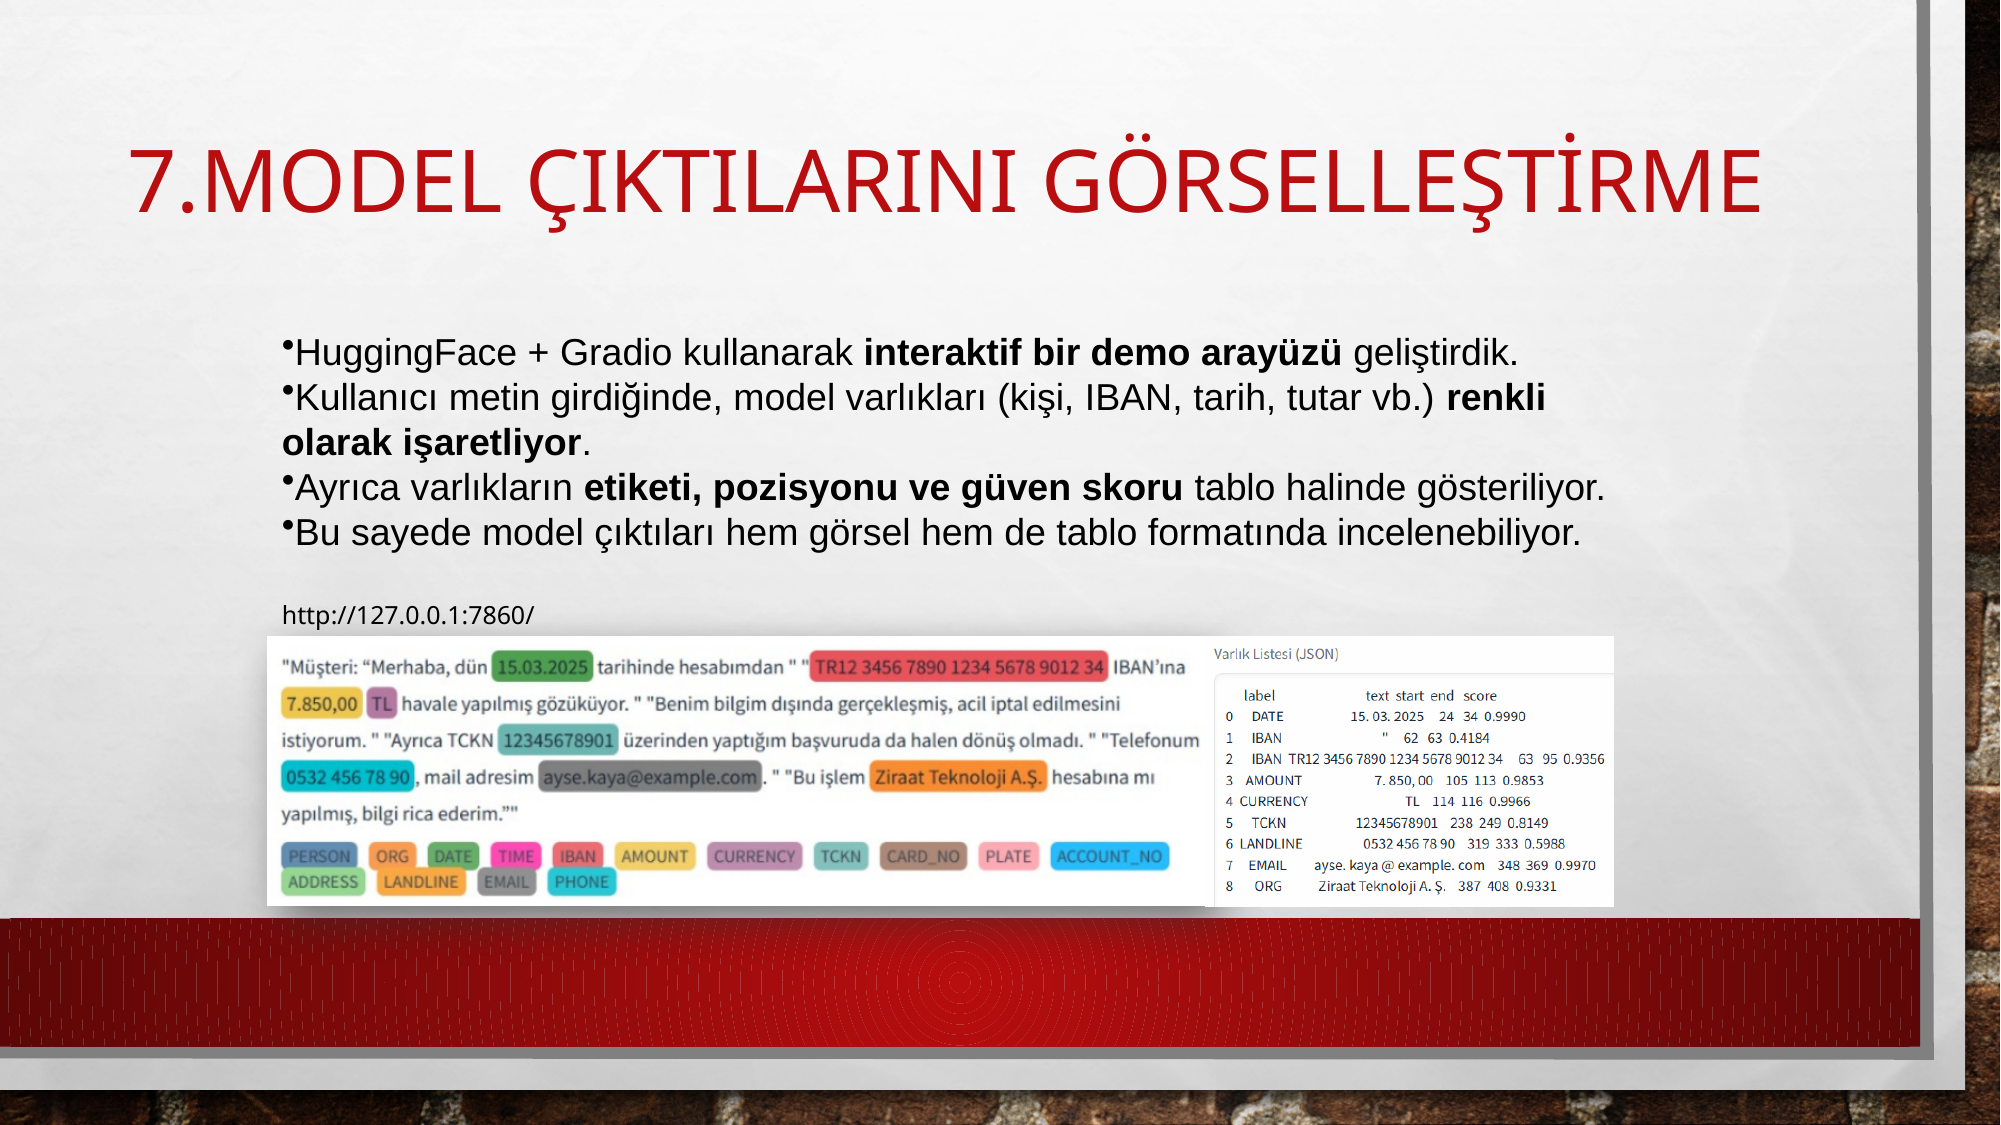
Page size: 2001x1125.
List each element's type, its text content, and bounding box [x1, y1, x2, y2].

text_box HuggingFace + Gradio kullanarak interaktif bir demo arayüzü geliştirdik. Kullanıcı metin girdiğinde, model varlıkları (kişi, IBAN, tarih, tutar vb.) renkli olarak işaretliyor. Ayrıca varlıkların etiketi, pozisyonu ve güven skoru tablo halinde gösteriliyor. Bu sayede model çıktıları hem görsel hem de tablo formatında incelenebiliyor. [267, 320, 1635, 560]
text_box http://127.0.0.1:7860/ [267, 592, 654, 636]
picture [0, 0, 2000, 1125]
title 7.Model Çıktılarını görselleştirme [112, 90, 1818, 280]
picture [266, 636, 1614, 907]
